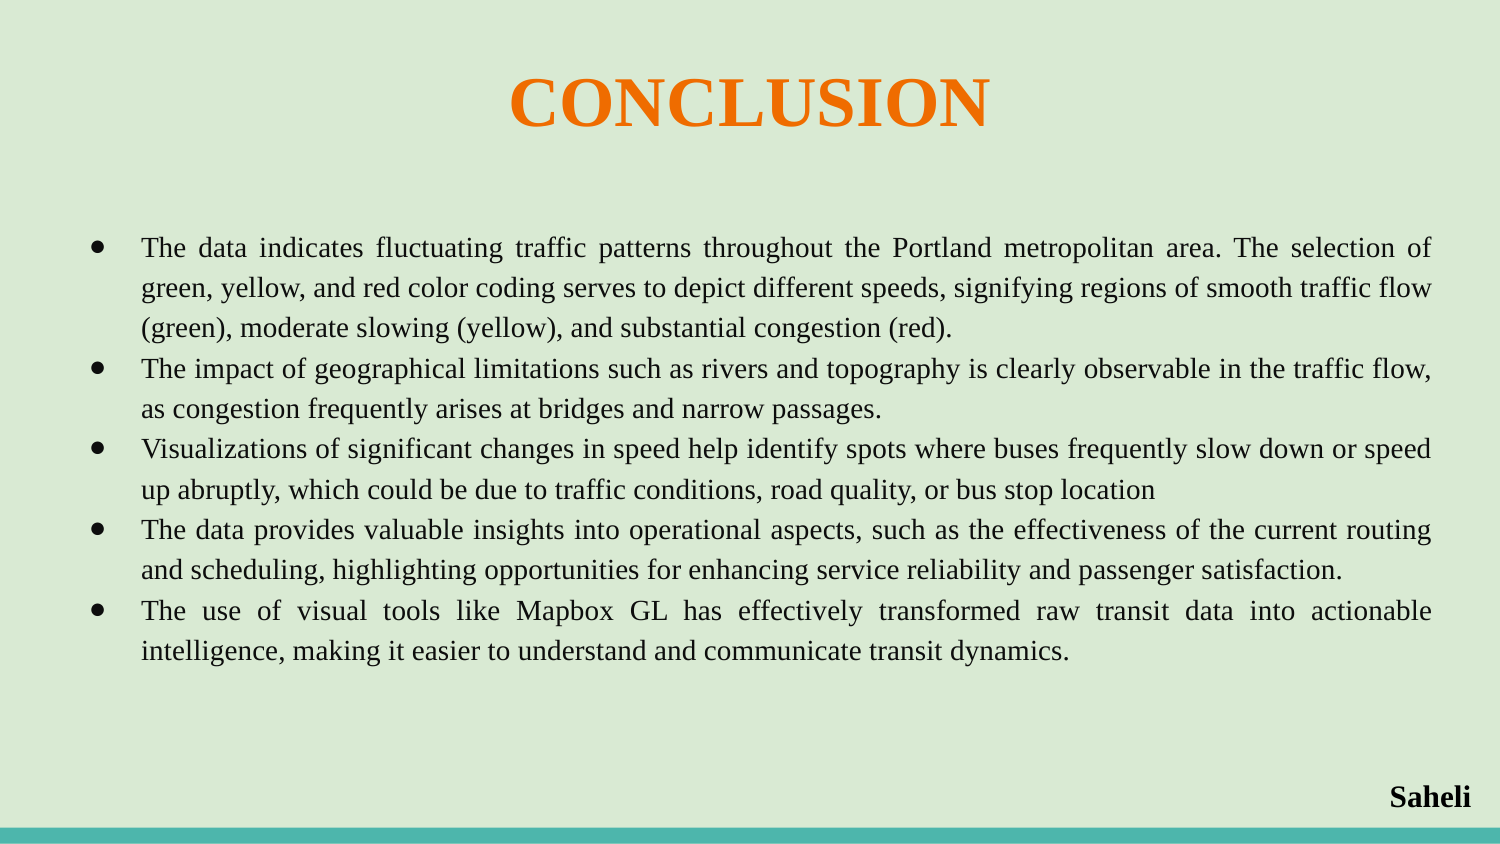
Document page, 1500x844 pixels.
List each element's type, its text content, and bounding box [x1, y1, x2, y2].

text_box Saheli [1374, 760, 1500, 829]
list The data indicates fluctuating traffic patterns throughout the Portland metropolitan area. The selection of green, yellow, and red color coding serves to depict different speeds, signifying regions of smooth traffic flow (green), moderate slowing (yellow), and substantial congestion (red). The impact of geographical limitations such as rivers and topography is clearly observable in the traffic flow, as congestion frequently arises at bridges and narrow passages. Visualizations of significant changes in speed help identify spots where buses frequently slow down or speed up abruptly, which could be due to traffic conditions, road quality, or bus stop location The data provides valuable insights into operational aspects, such as the effectiveness of the current routing and scheduling, highlighting opportunities for enhancing service reliability and passenger satisfaction. The use of visual tools like Mapbox GL has effectively transformed raw transit data into actionable intelligence, making it easier to understand and communicate transit dynamics. [51, 207, 1449, 750]
title CONCLUSION [51, 39, 1449, 156]
